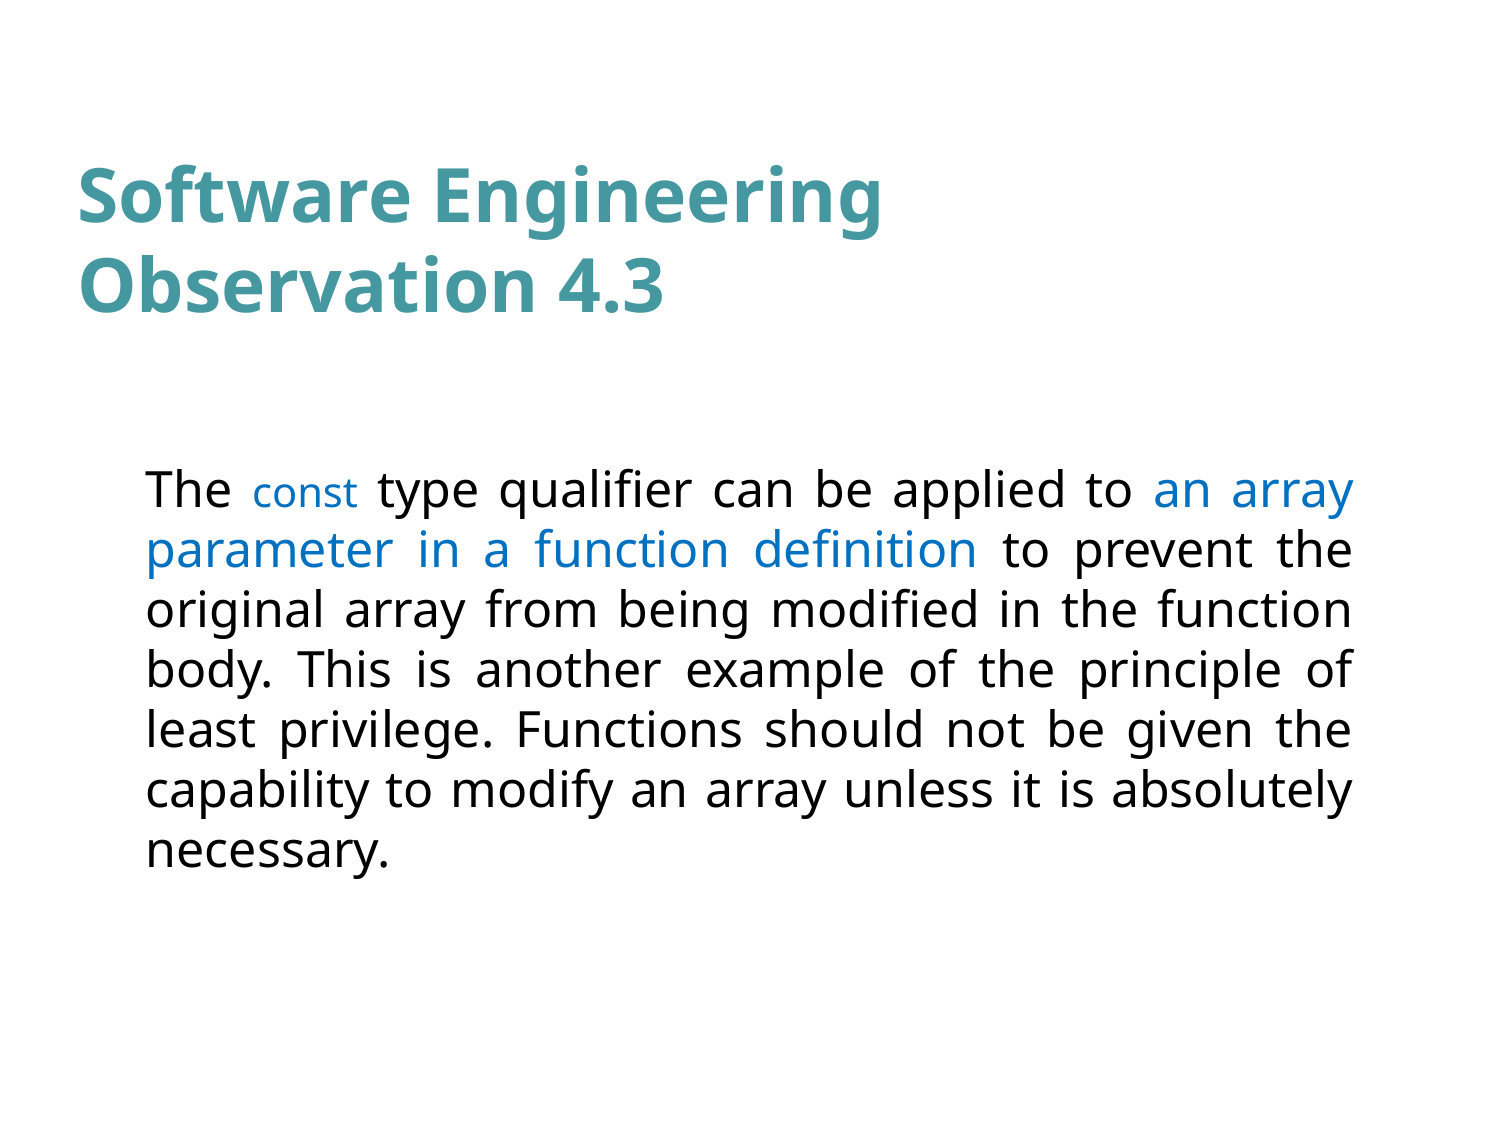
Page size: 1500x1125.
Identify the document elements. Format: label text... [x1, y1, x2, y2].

list The const type qualifier can be applied to an array parameter in a function definition to prevent the original array from being modified in the function body. This is another example of the principle of least privilege. Functions should not be given the capability to modify an array unless it is absolutely necessary. [131, 450, 1369, 827]
title Software Engineering Observation 4.3 [62, 140, 1375, 344]
